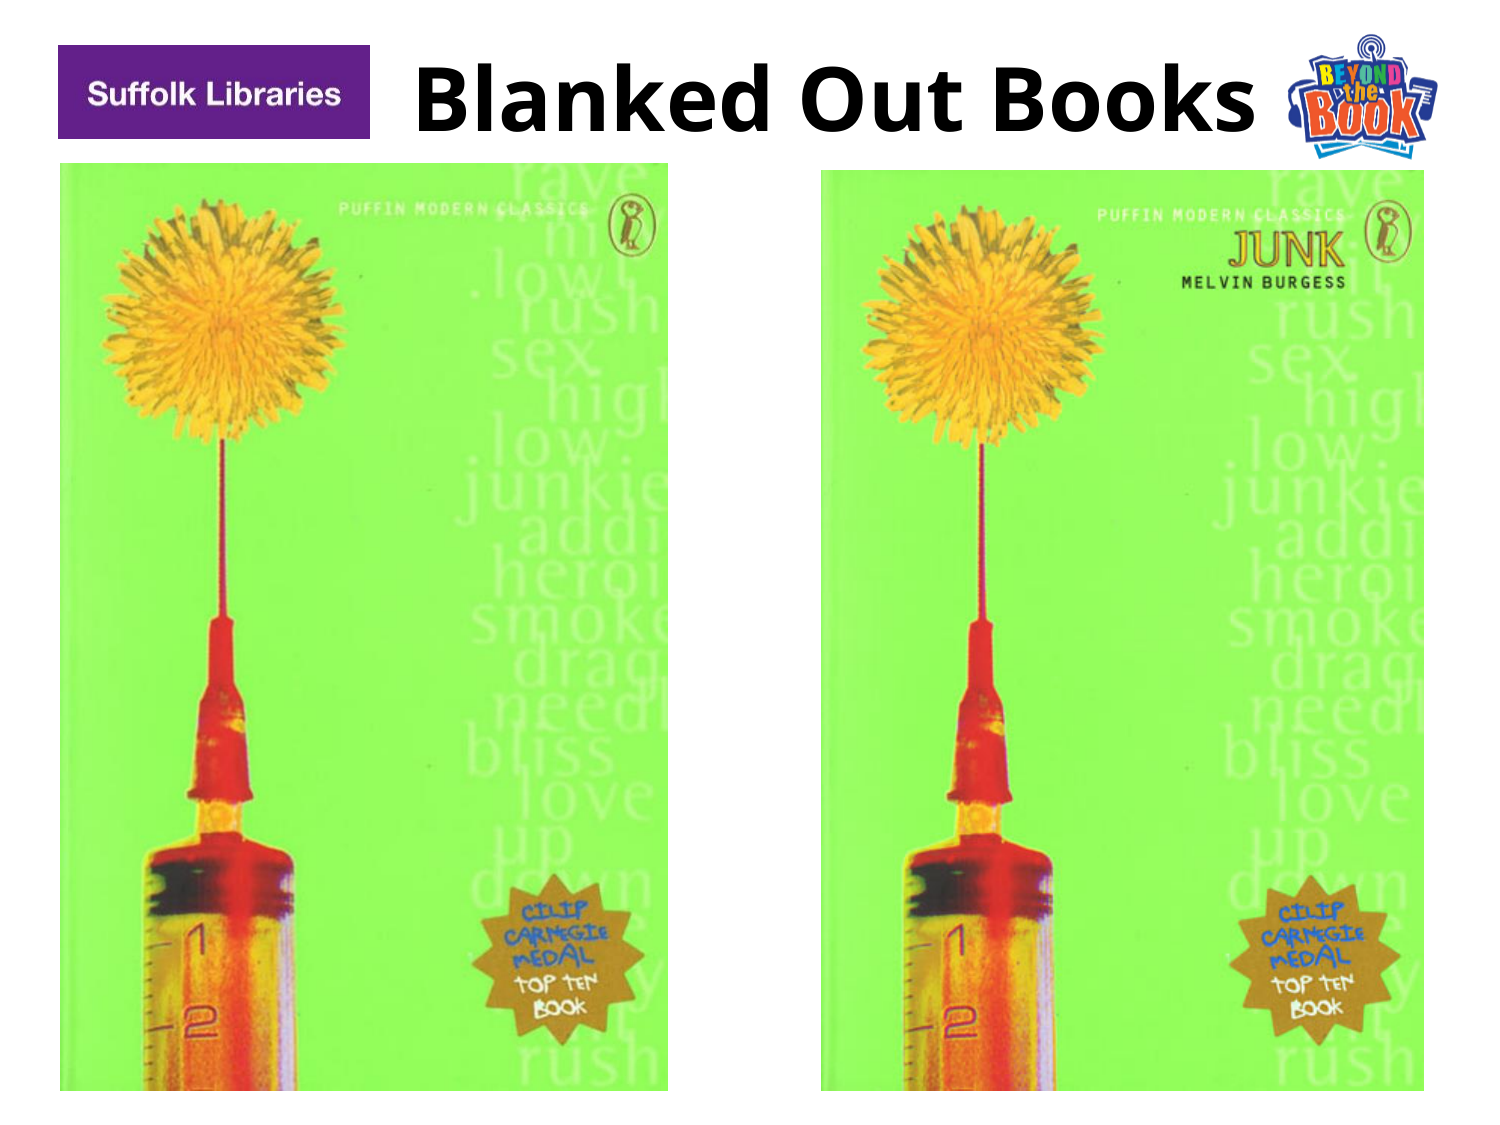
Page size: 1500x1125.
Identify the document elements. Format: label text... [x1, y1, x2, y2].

picture [821, 14, 1460, 1091]
picture [58, 45, 370, 139]
text_box Blanked Out Books [354, 25, 1268, 159]
picture [60, 163, 668, 1091]
